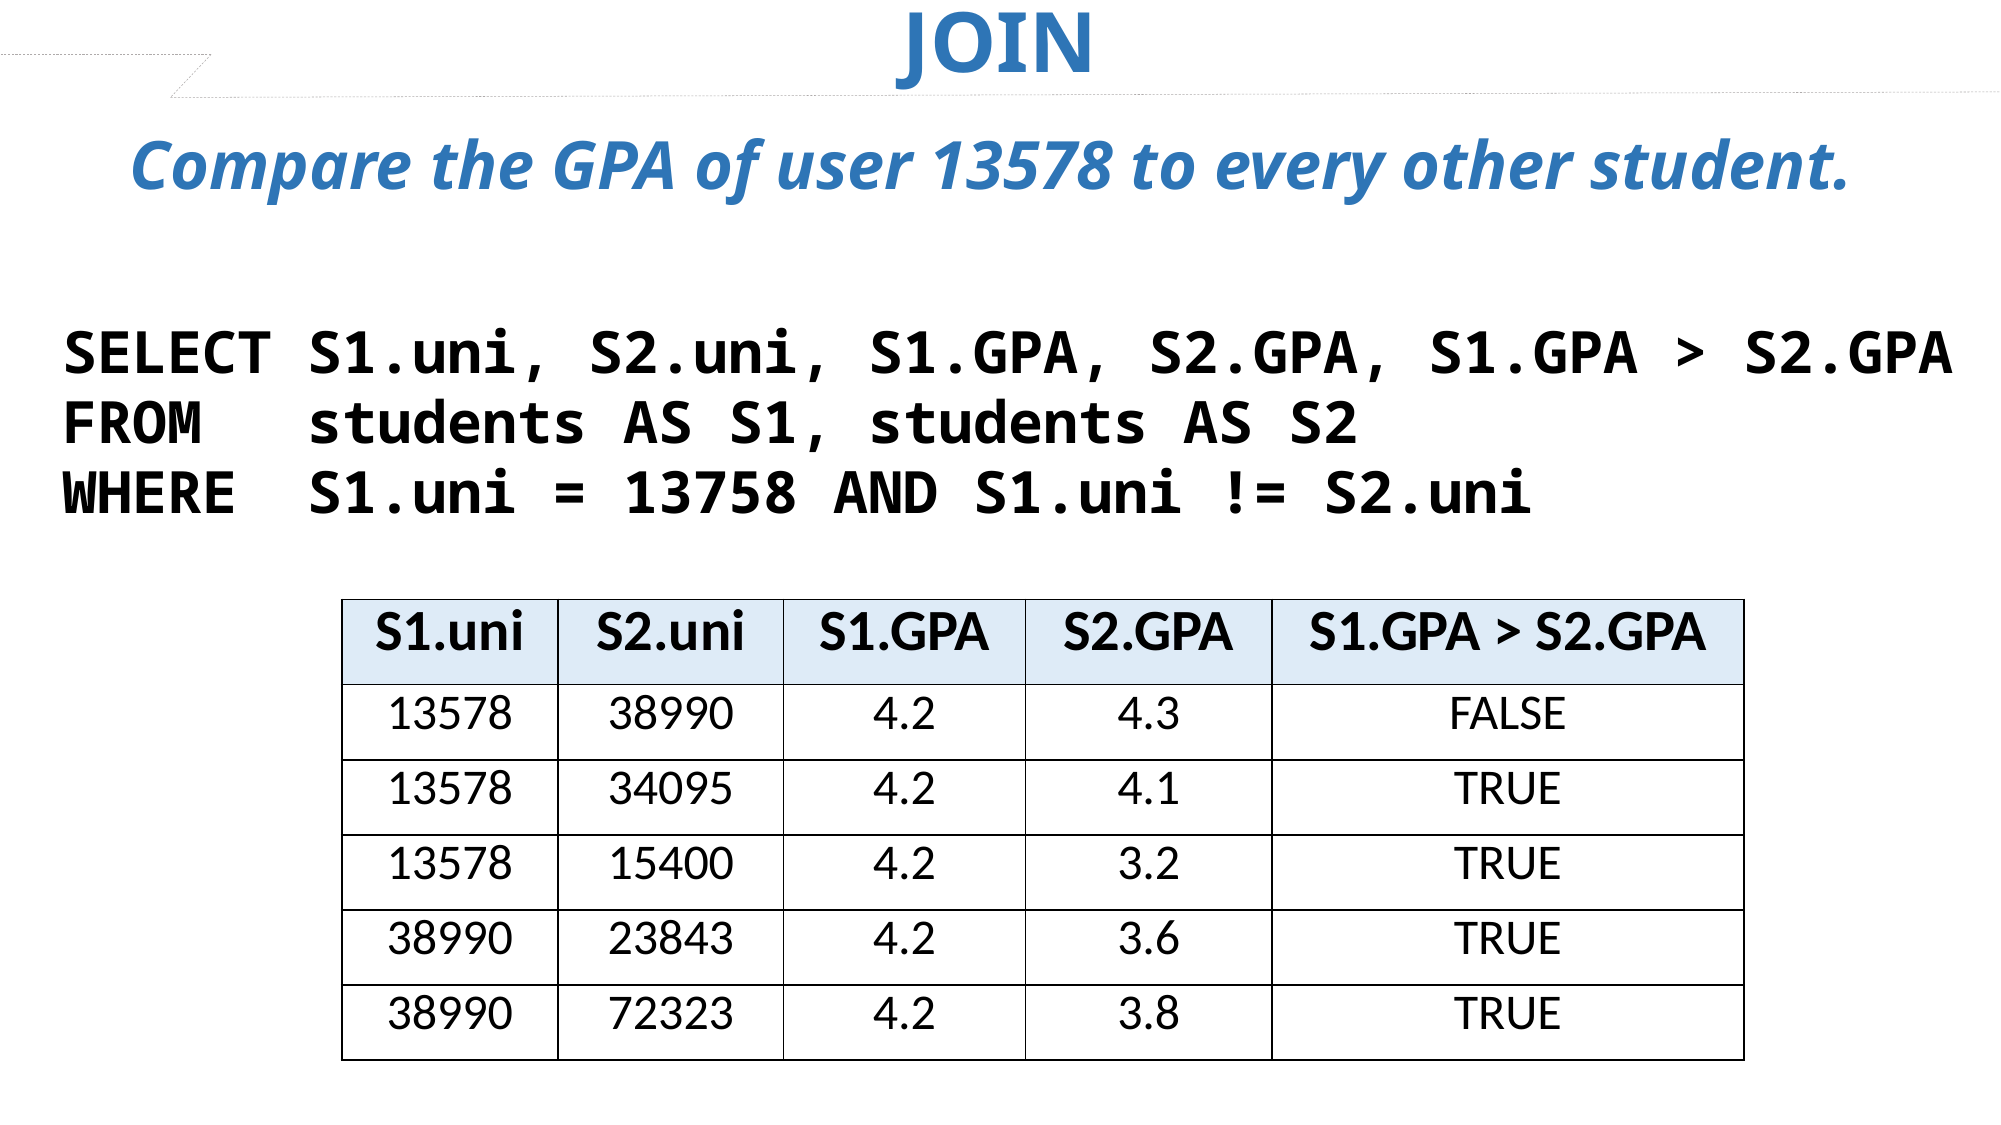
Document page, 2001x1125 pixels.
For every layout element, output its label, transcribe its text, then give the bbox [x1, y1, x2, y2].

table_cell 4.1 [1026, 761, 1271, 834]
table_cell TRUE [1273, 836, 1743, 909]
text_box JOIN [0, 0, 2000, 54]
table_header S1.GPA [784, 600, 1025, 684]
table_cell TRUE [1273, 761, 1743, 834]
table_cell TRUE [1273, 911, 1743, 984]
table_cell 15400 [559, 836, 783, 909]
table_cell 13578 [343, 685, 557, 759]
table_header S2.GPA [1026, 600, 1271, 684]
table_cell 3.6 [1026, 911, 1271, 984]
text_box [0, 54, 2000, 98]
table_cell 4.3 [1026, 685, 1271, 759]
text_box SELECT S1.uni, S2.uni, S1.GPA, S2.GPA, S1.GPA > S2.GPA FROM students AS S1, students AS S2 WHERE S1.uni = 13758 AND S1.uni != S2.uni [48, 307, 2000, 533]
table_cell 3.2 [1026, 836, 1271, 909]
table_cell 38990 [343, 911, 557, 984]
table_cell 4.2 [784, 986, 1025, 1059]
text_box Compare the GPA of user 13578 to every other student. [0, 115, 1984, 211]
table_cell 23843 [559, 911, 783, 984]
table_cell 72323 [559, 986, 783, 1059]
table_cell 13578 [343, 761, 557, 834]
table_cell 4.2 [784, 836, 1025, 909]
table_header S1.uni [343, 600, 557, 684]
table_cell TRUE [1273, 986, 1743, 1059]
table_cell 4.2 [784, 761, 1025, 834]
table_header S1.GPA > S2.GPA [1273, 600, 1743, 684]
table_cell 38990 [559, 685, 783, 759]
table_header S2.uni [559, 600, 783, 684]
table_cell 4.2 [784, 685, 1025, 759]
table_cell 3.8 [1026, 986, 1271, 1059]
table_cell 34095 [559, 761, 783, 834]
table_cell 4.2 [784, 911, 1025, 984]
table_cell 13578 [343, 836, 557, 909]
table_cell FALSE [1273, 685, 1743, 759]
table_cell 38990 [343, 986, 557, 1059]
